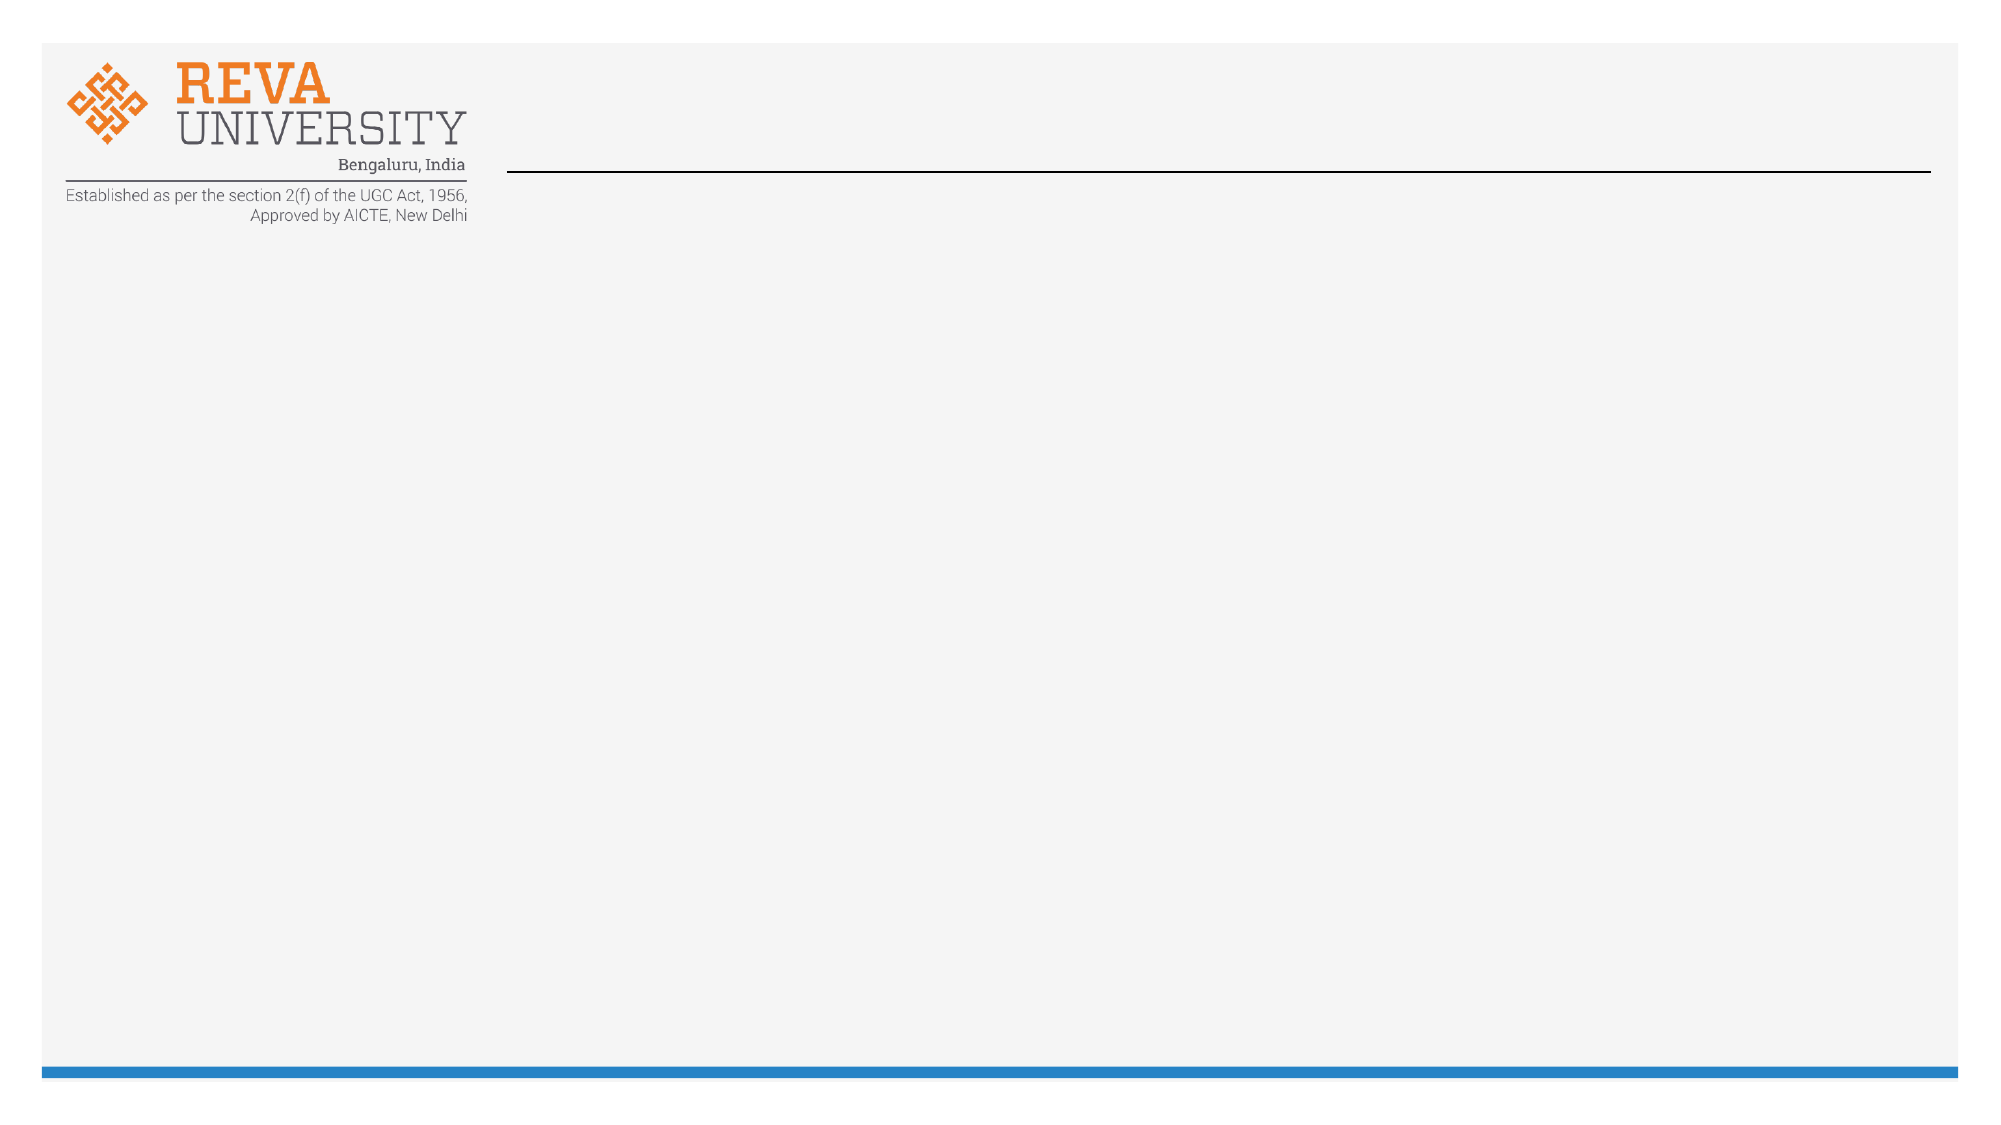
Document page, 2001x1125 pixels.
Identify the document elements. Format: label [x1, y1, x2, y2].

picture [65, 62, 467, 224]
